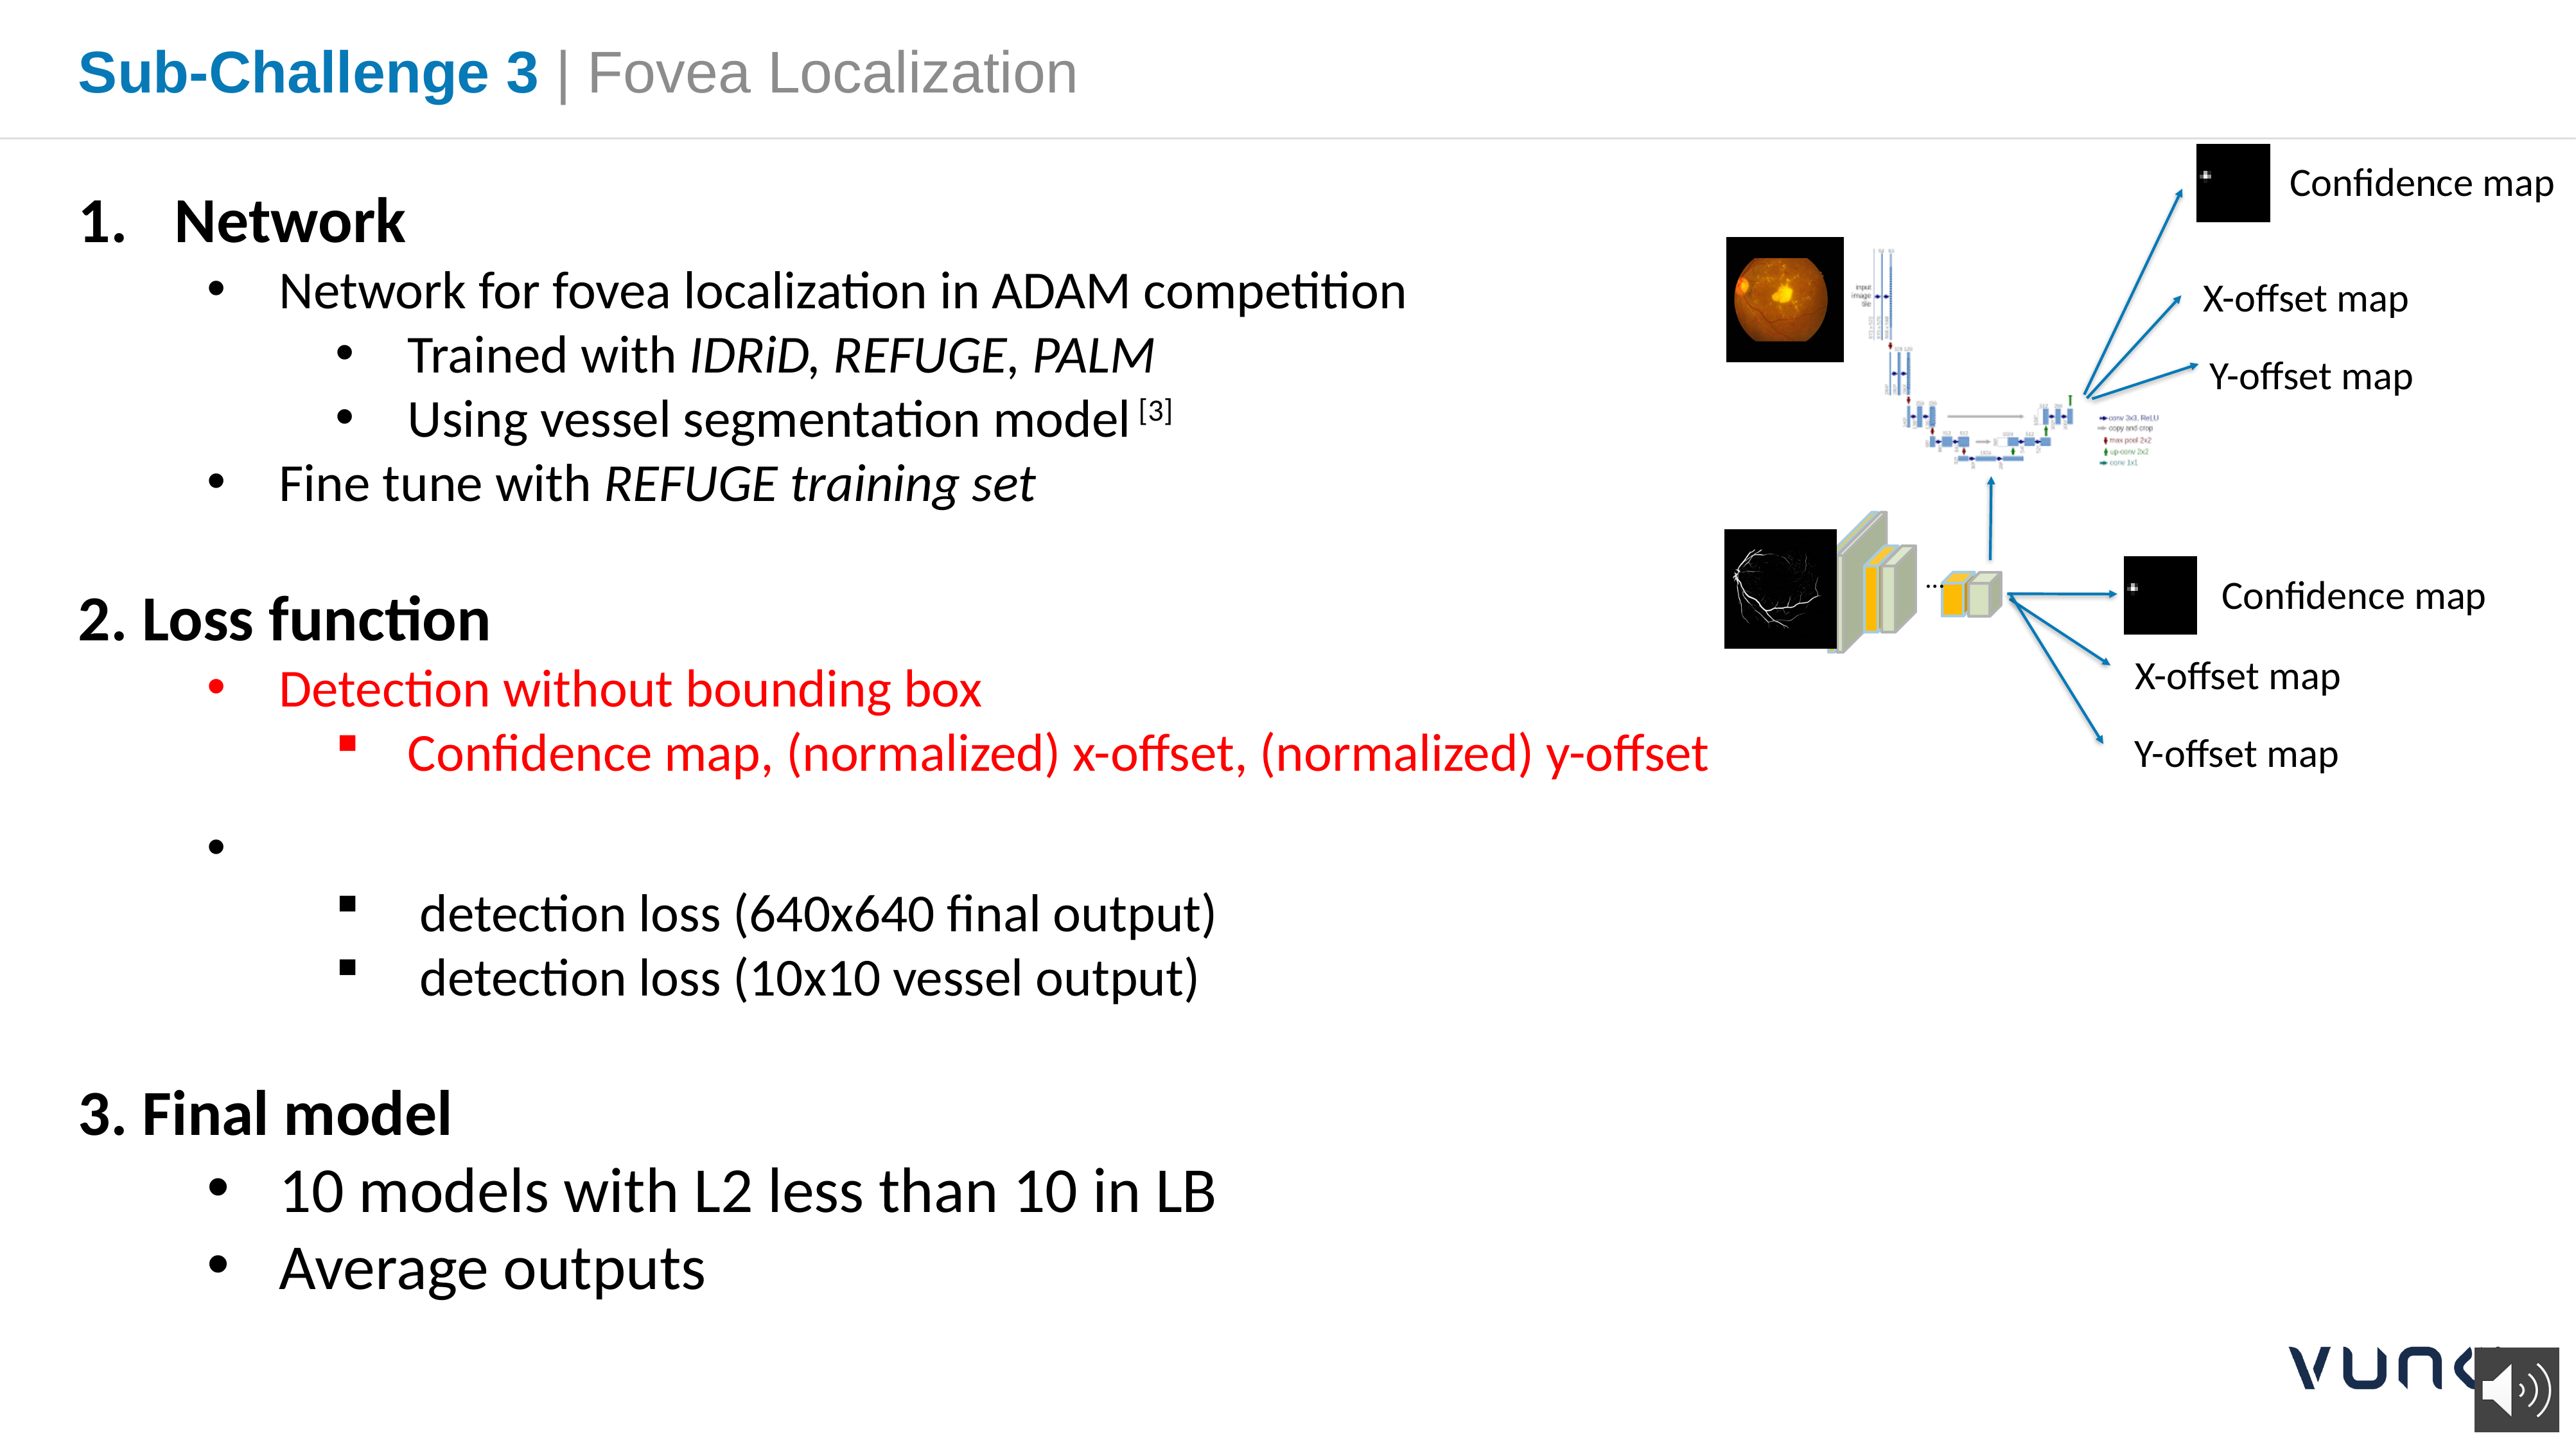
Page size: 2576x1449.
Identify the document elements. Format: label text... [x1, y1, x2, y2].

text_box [1724, 144, 2567, 781]
picture [2286, 1342, 2560, 1434]
text_box Sub-Challenge 3 | Fovea Localization [69, 17, 2509, 121]
